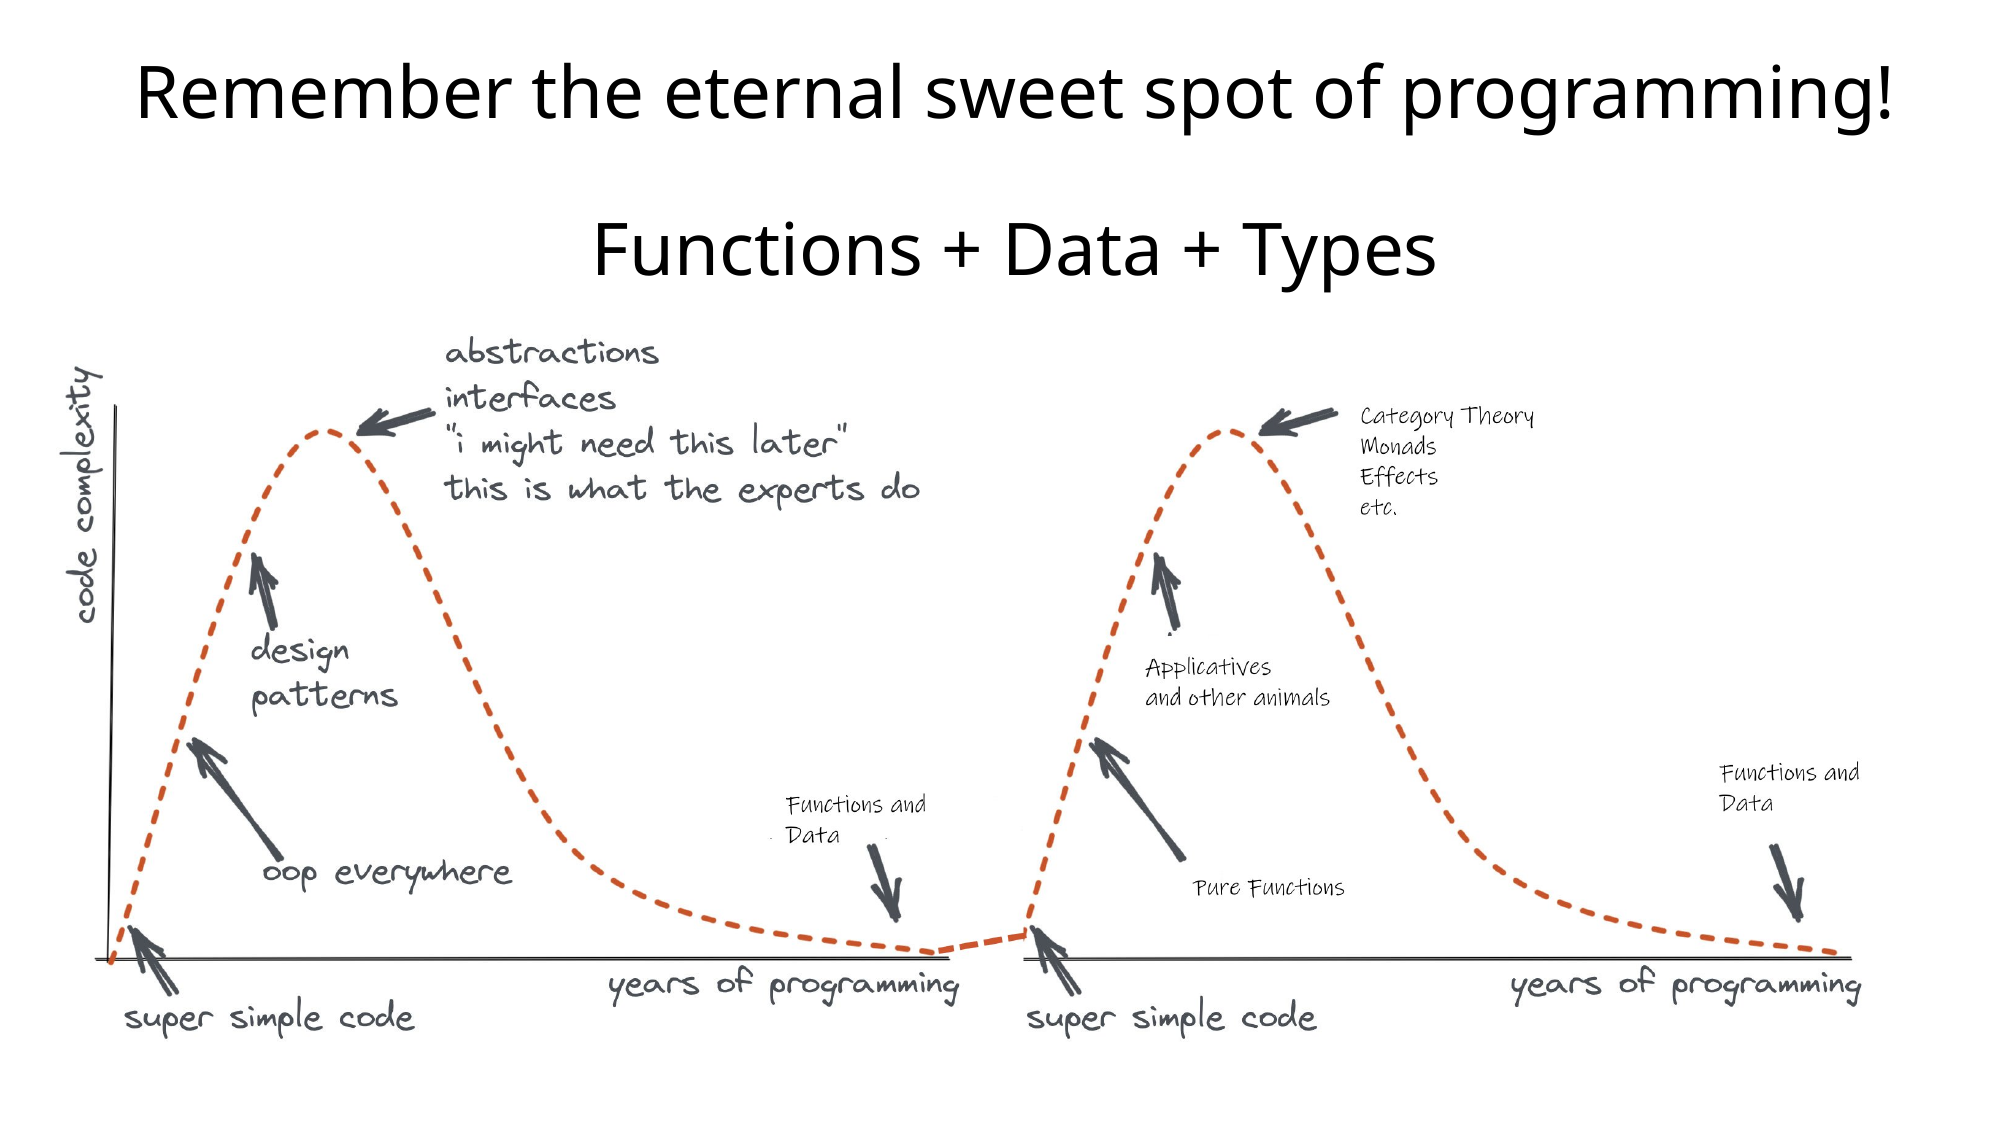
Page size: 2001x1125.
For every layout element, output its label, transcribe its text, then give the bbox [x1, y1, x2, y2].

title Remember the eternal sweet spot of programming! Functions + Data + Types [98, 46, 1933, 300]
picture [36, 300, 2000, 1081]
